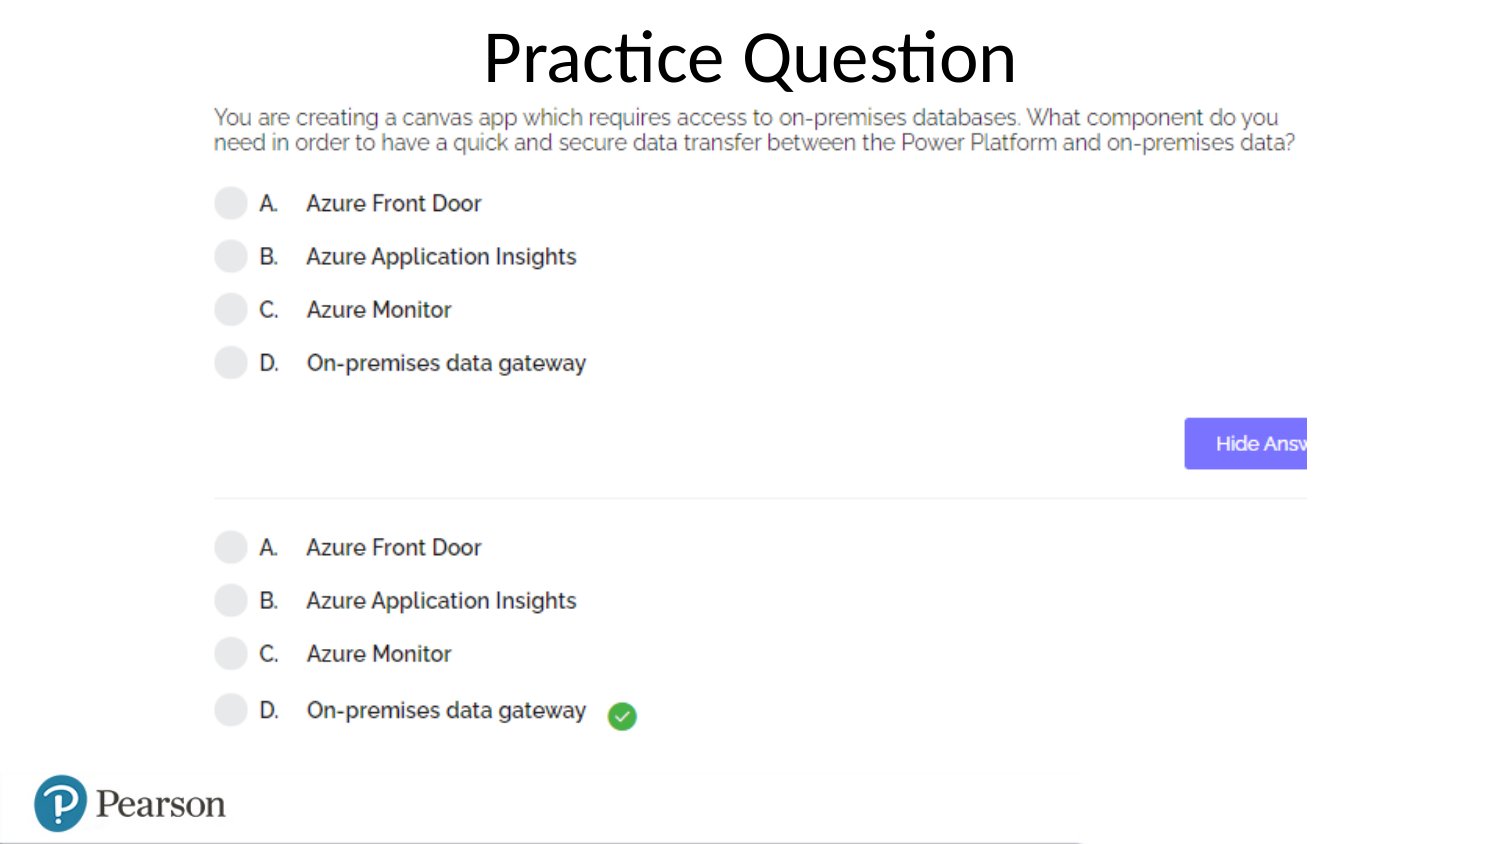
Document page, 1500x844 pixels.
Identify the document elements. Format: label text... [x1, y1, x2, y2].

title Practice Question [132, 0, 1371, 92]
picture [0, 0, 1500, 844]
